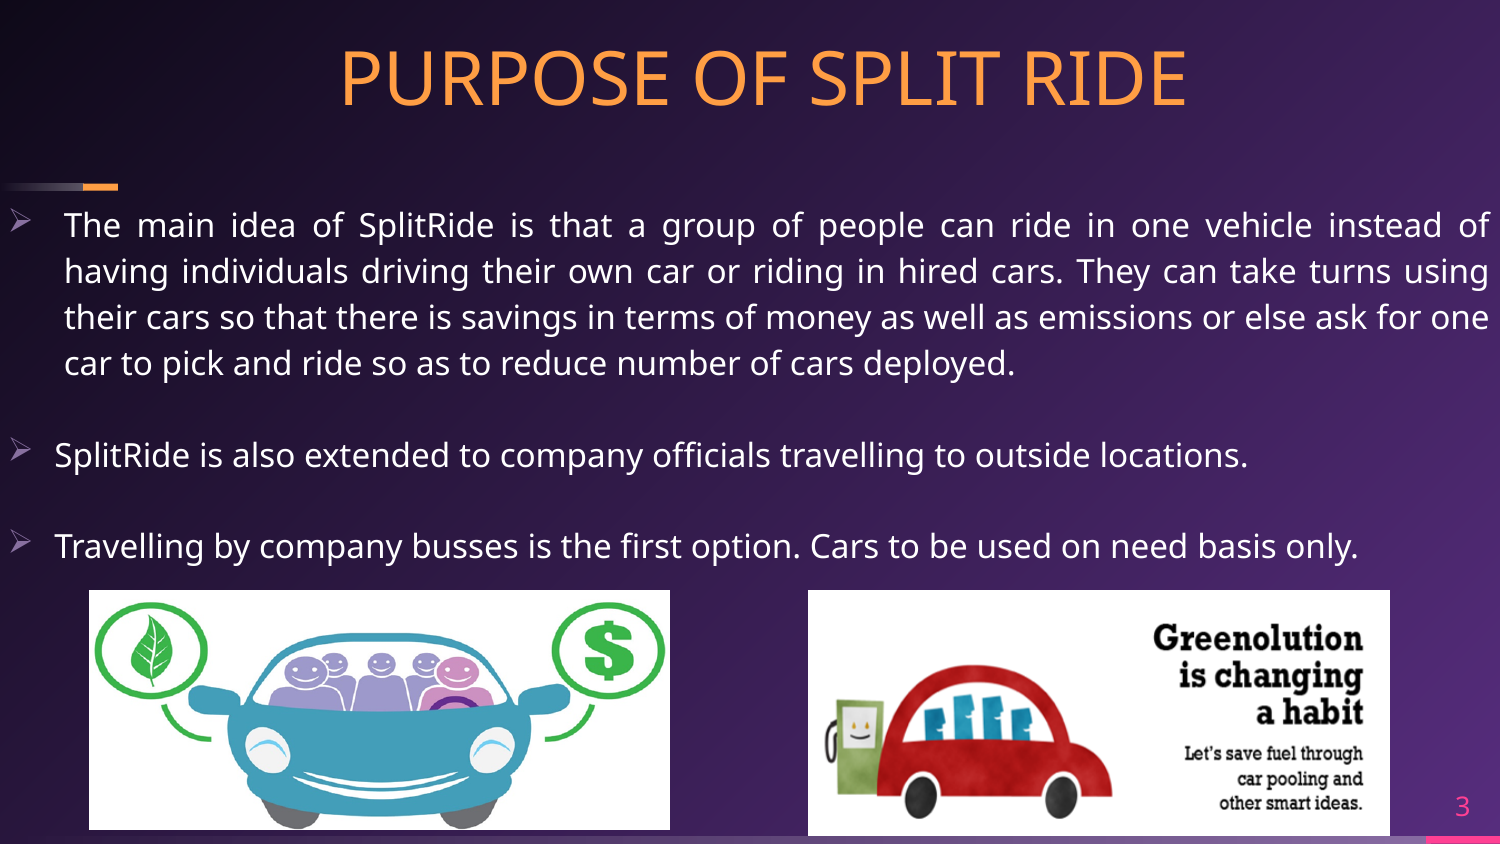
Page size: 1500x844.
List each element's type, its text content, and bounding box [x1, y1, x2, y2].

slide_number 3 [1426, 779, 1500, 837]
list The main idea of SplitRide is that a group of people can ride in one vehicle instead of having individuals driving their own car or riding in hired cars. They can take turns using their cars so that there is savings in terms of money as well as emissions or else ask for one car to pick and ride so as to reduce number of cars deployed. SplitRide is also extended to company officials travelling to outside locations. Travelling by company busses is the first option. Cars to be used on need basis only. [7, 198, 1493, 603]
picture [808, 590, 1390, 836]
title PURPOSE OF SPLIT RIDE [338, 20, 1259, 122]
picture [88, 589, 670, 830]
